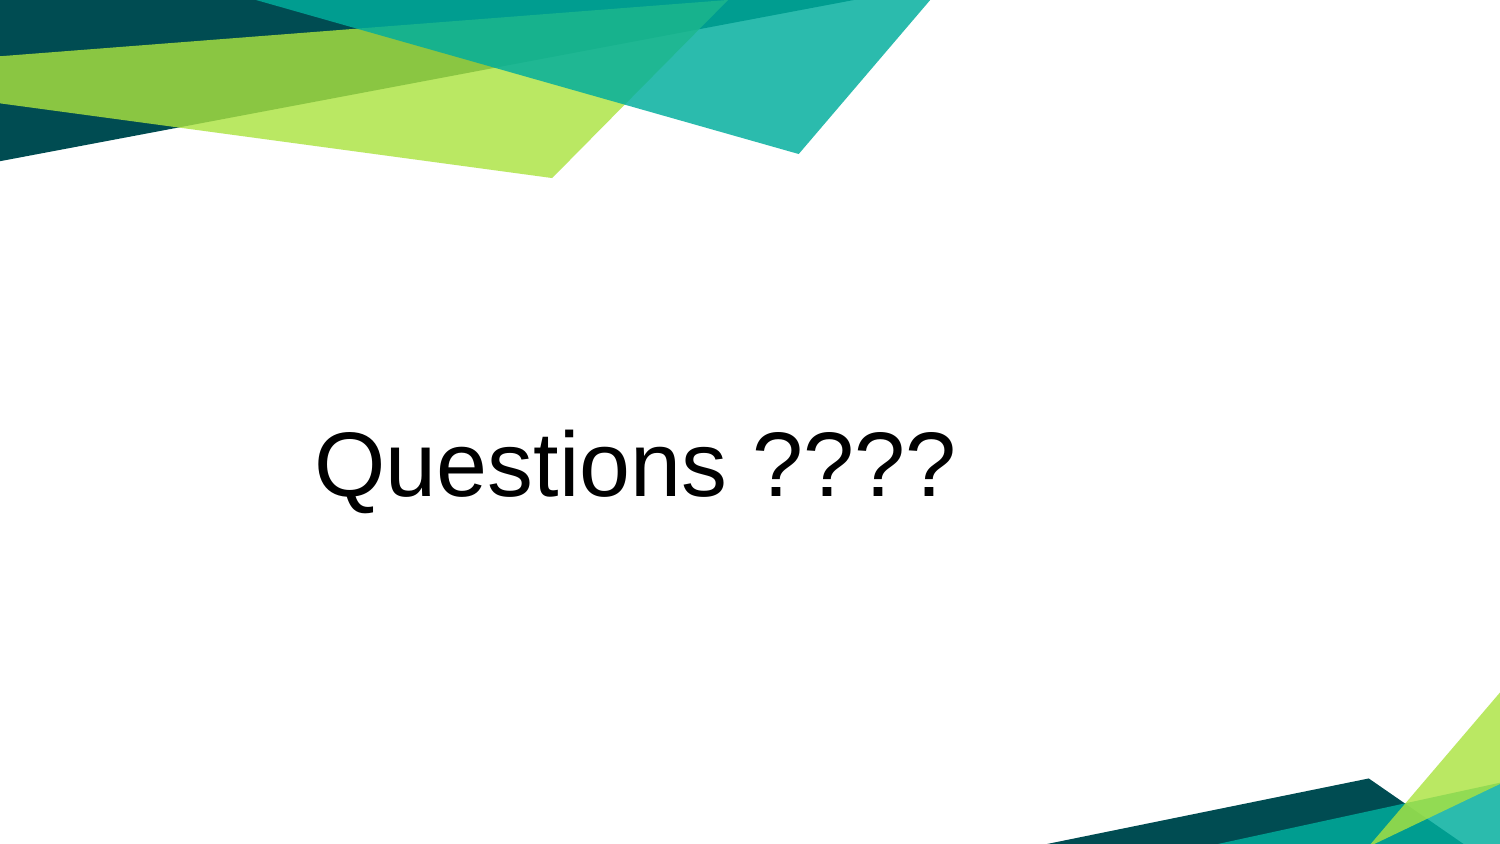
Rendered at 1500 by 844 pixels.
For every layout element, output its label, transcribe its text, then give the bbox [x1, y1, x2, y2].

text_box Questions ???? [300, 397, 1476, 523]
